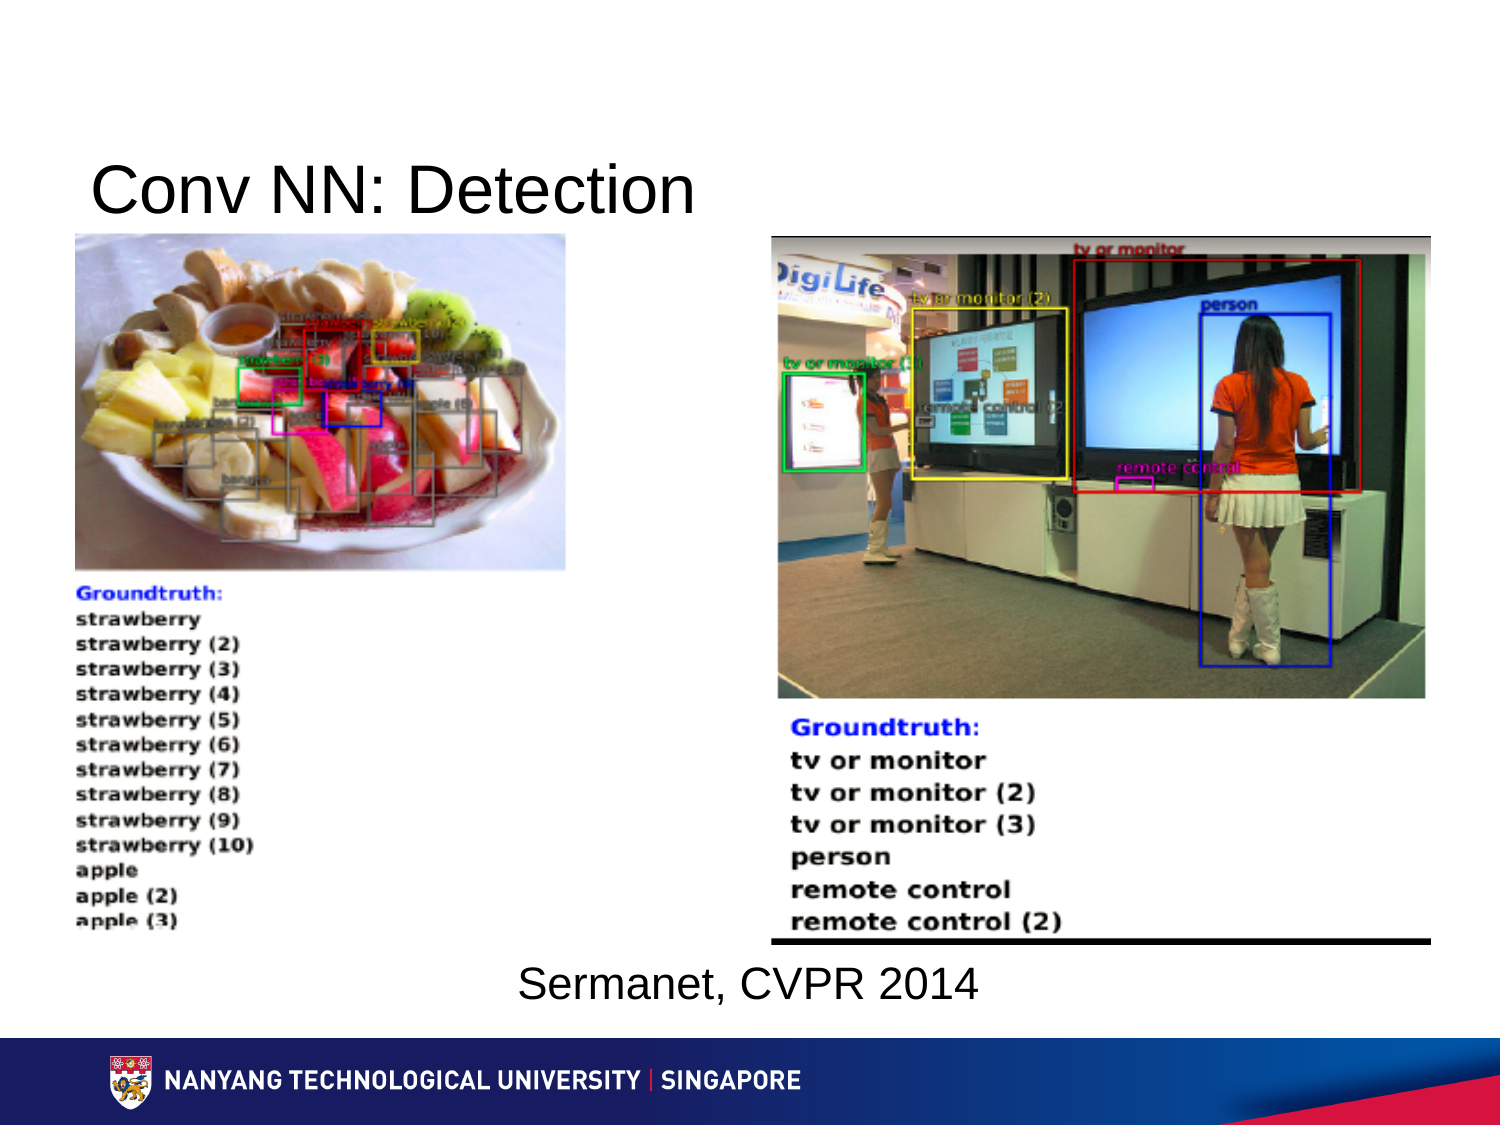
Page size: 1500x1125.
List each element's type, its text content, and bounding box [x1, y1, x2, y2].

list Sermanet, CVPR 2014 [58, 946, 1438, 1017]
picture [0, 1038, 1500, 1125]
picture [74, 232, 580, 946]
picture [771, 236, 1432, 946]
title Conv NN: Detection [75, 92, 1425, 280]
